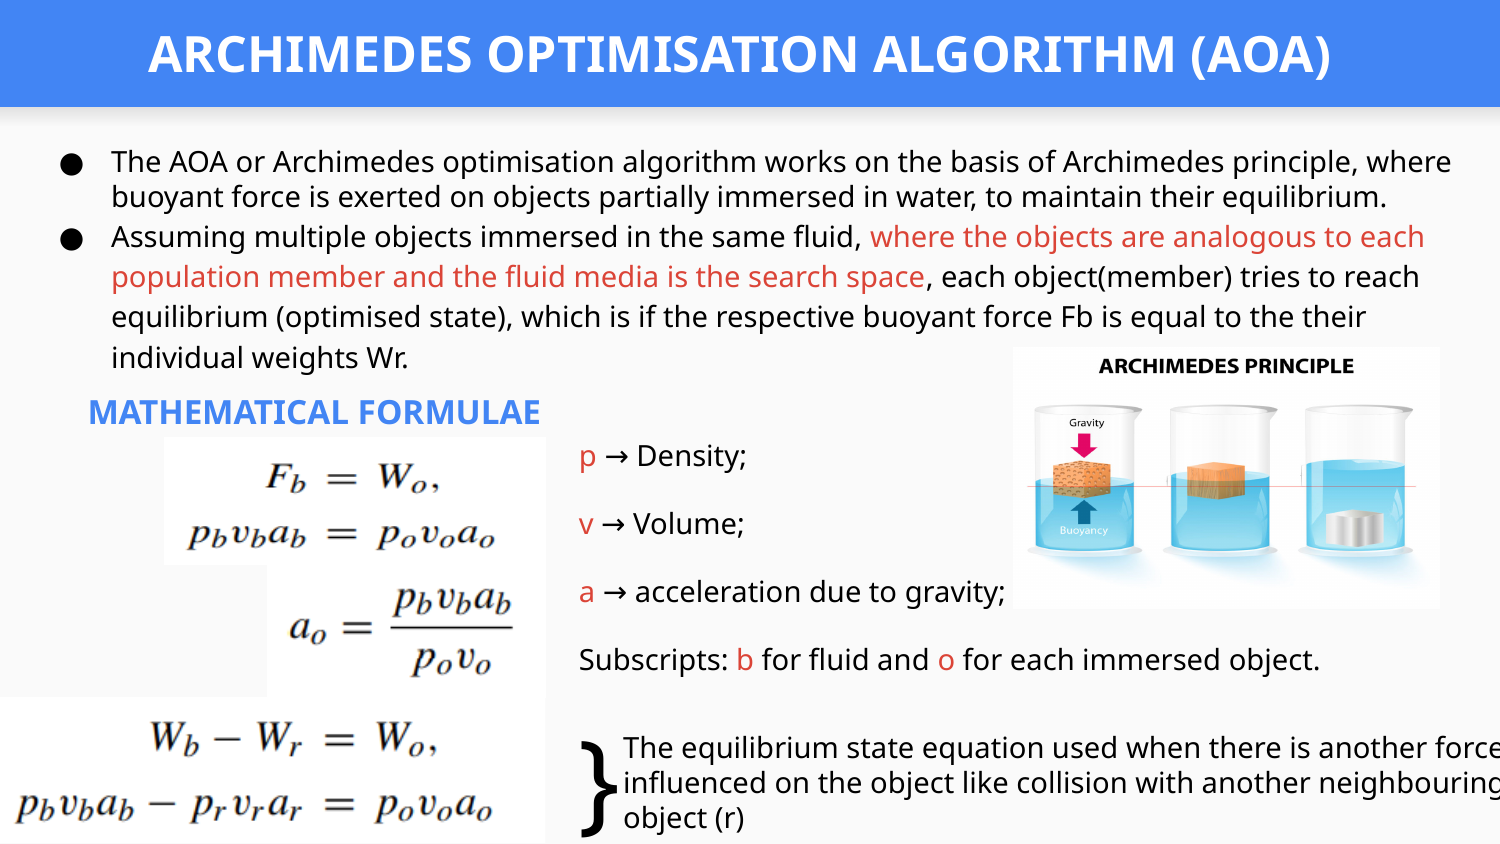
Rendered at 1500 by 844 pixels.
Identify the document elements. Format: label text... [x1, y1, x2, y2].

picture [0, 437, 546, 843]
title ARCHIMEDES OPTIMISATION ALGORITHM (AOA) [16, 2, 1464, 102]
picture [1013, 347, 1440, 609]
text_box MATHEMATICAL FORMULAE USED: [21, 375, 609, 486]
text_box The AOA or Archimedes optimisation algorithm works on the basis of Archimedes principle, where buoyant force is exerted on objects partially immersed in water, to maintain their equilibrium. Assuming multiple objects immersed in the same fluid, where the objects are analogous to each population member and the fluid media is the search space, each object(member) tries to reach equilibrium (optimised state), which is if the respective buoyant force Fb is equal to the their individual weights Wr. [21, 128, 1469, 463]
text_box The equilibrium state equation used when there is another force influenced on the object like collision with another neighbouring object (r) [608, 714, 1500, 844]
text_box p → Density; v → Volume; a → acceleration due to gravity; Subscripts: b for fluid and o for each immersed object. } [563, 421, 1464, 844]
